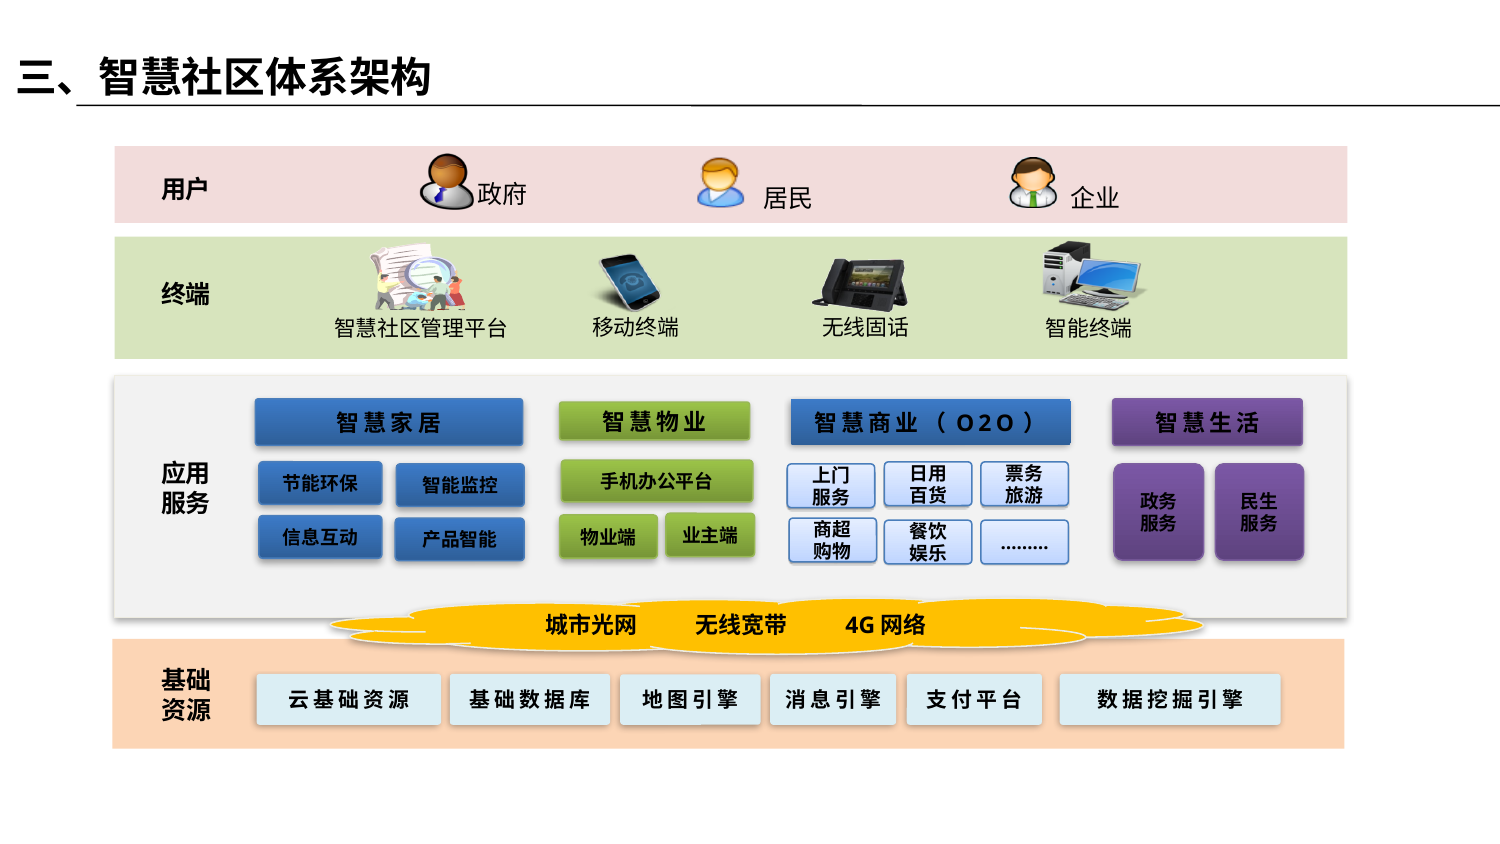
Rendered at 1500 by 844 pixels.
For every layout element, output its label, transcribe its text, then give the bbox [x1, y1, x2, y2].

text_box 城市光网 无线宽带 4G网络 [329, 597, 1205, 656]
picture [1039, 237, 1151, 316]
text_box 政务 服务 [1113, 463, 1205, 561]
text_box 智慧家居 [254, 398, 524, 447]
text_box [112, 638, 1345, 749]
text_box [369, 242, 466, 311]
text_box 消息引擎 [770, 673, 897, 725]
text_box 终端 [161, 278, 266, 309]
text_box 移动终端 [592, 315, 680, 341]
text_box 物业端 [558, 514, 659, 560]
text_box 支付平台 [906, 673, 1042, 725]
text_box 基础数据库 [449, 673, 611, 725]
text_box 业主端 [665, 512, 756, 558]
text_box 基础 资源 [161, 664, 273, 725]
picture [806, 253, 912, 315]
text_box 智慧生活 [1111, 398, 1304, 447]
picture [586, 251, 676, 315]
text_box 票务旅游 [980, 461, 1069, 506]
text_box ……… [980, 520, 1069, 564]
text_box 手机办公平台 [560, 459, 754, 503]
text_box 商超 购物 [789, 518, 877, 562]
text_box 智能监控 [395, 463, 525, 508]
text_box 智能终端 [1045, 323, 1133, 341]
text_box 智慧商业（O2O） [790, 398, 1071, 446]
text_box 智慧社区管理平台 [334, 314, 509, 341]
text_box 上门服务 [787, 463, 875, 508]
text_box 数据挖掘引擎 [1059, 673, 1281, 725]
text_box 云基础资源 [256, 673, 442, 725]
text_box 民生 服务 [1214, 463, 1305, 561]
text_box [114, 236, 1348, 359]
text_box 餐饮娱乐 [884, 520, 972, 564]
text_box [114, 146, 1348, 223]
text_box 地图引擎 [620, 674, 761, 725]
text_box 产品智能 [394, 517, 525, 562]
text_box 智慧物业 [558, 401, 751, 441]
text_box 节能环保 [258, 460, 383, 506]
text_box 无线固话 [822, 322, 910, 340]
text_box [114, 375, 1347, 618]
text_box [1007, 157, 1138, 222]
text_box 信息互动 [258, 514, 383, 560]
text_box 应用 服务 [161, 457, 266, 518]
text_box 用户 [161, 173, 266, 204]
title 三、智慧社区体系架构 [0, 28, 1350, 98]
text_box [418, 153, 547, 212]
text_box 日用百货 [884, 461, 972, 506]
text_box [684, 153, 833, 221]
